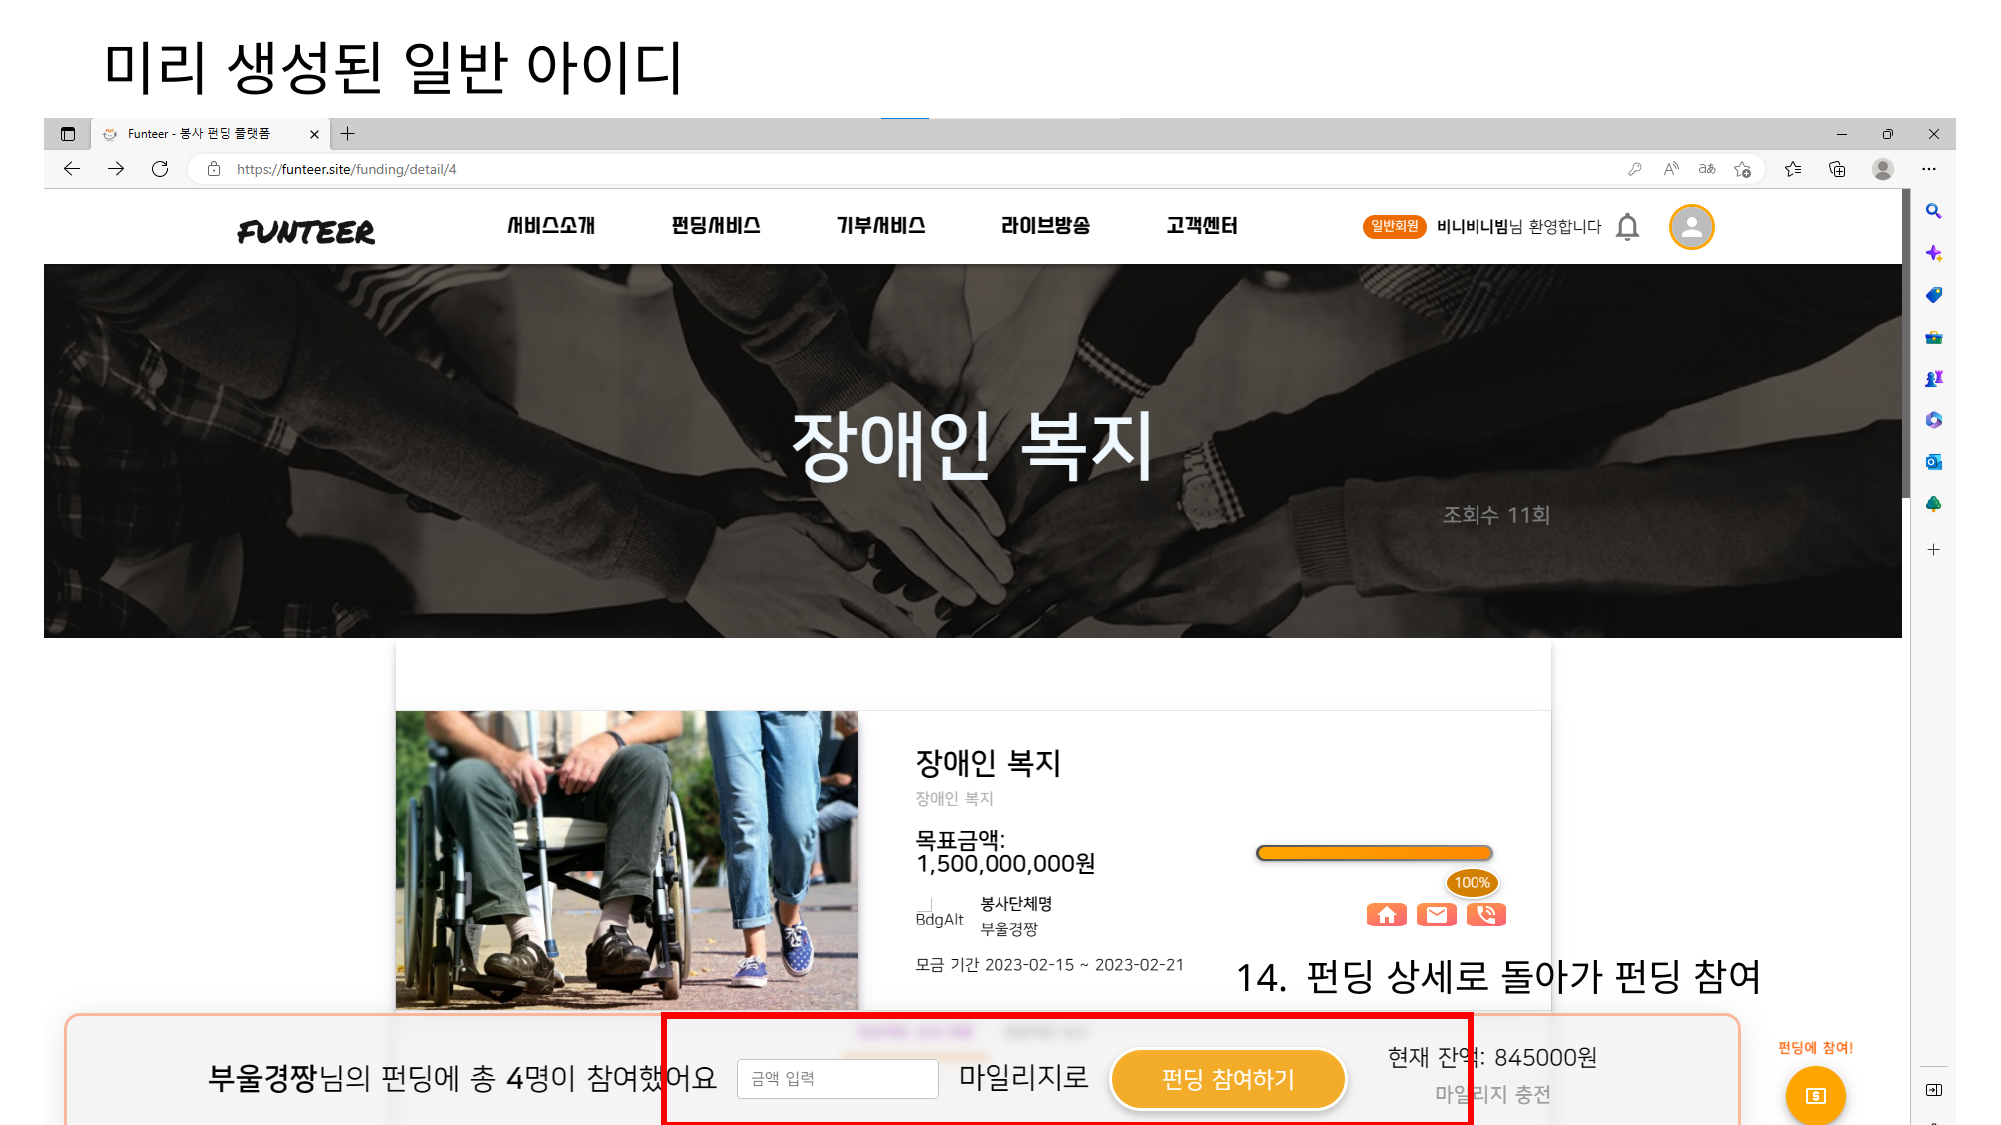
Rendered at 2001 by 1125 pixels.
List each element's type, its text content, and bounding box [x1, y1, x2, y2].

picture [44, 118, 1956, 1125]
title 미리 생성된 일반 아이디 [87, 26, 817, 117]
